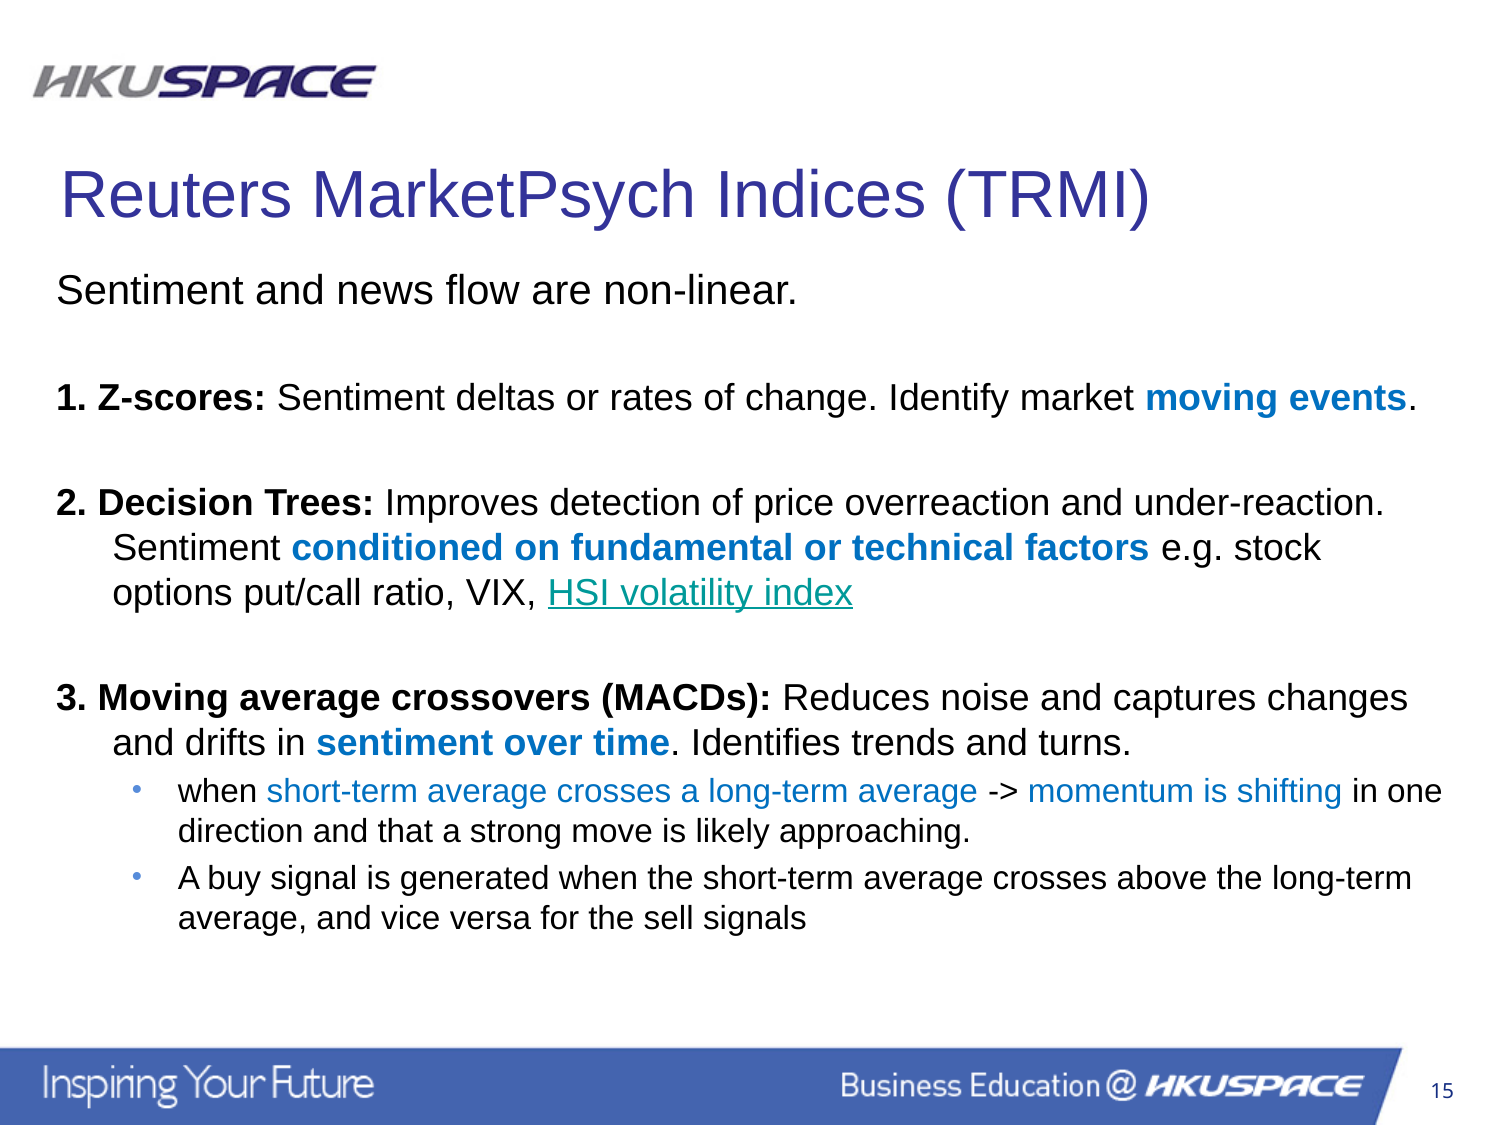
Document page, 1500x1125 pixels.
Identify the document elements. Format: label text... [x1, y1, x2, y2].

title Reuters MarketPsych Indices (TRMI) [45, 101, 1500, 239]
slide_number 15 [1415, 1070, 1499, 1125]
text_box [64, 278, 1483, 1047]
picture [0, 0, 1500, 1125]
text_box Sentiment and news flow are non-linear. 1. Z-scores: Sentiment deltas or rates of change. Identify market moving events. 2. Decision Trees: Improves detection of price overreaction and under-reaction. Sentiment conditioned on fundamental or technical factors e.g. stock options put/call ratio, VIX, HSI volatility index 3. Moving average crossovers (MACDs): Reduces noise and captures changes and drifts in sentiment over time. Identifies trends and turns. when short-term average crosses a long-term average -> momentum is shifting in one direction and that a strong move is likely approaching. A buy signal is generated when the short-term average crosses above the long-term average, and vice versa for the sell signals [41, 255, 1459, 1024]
